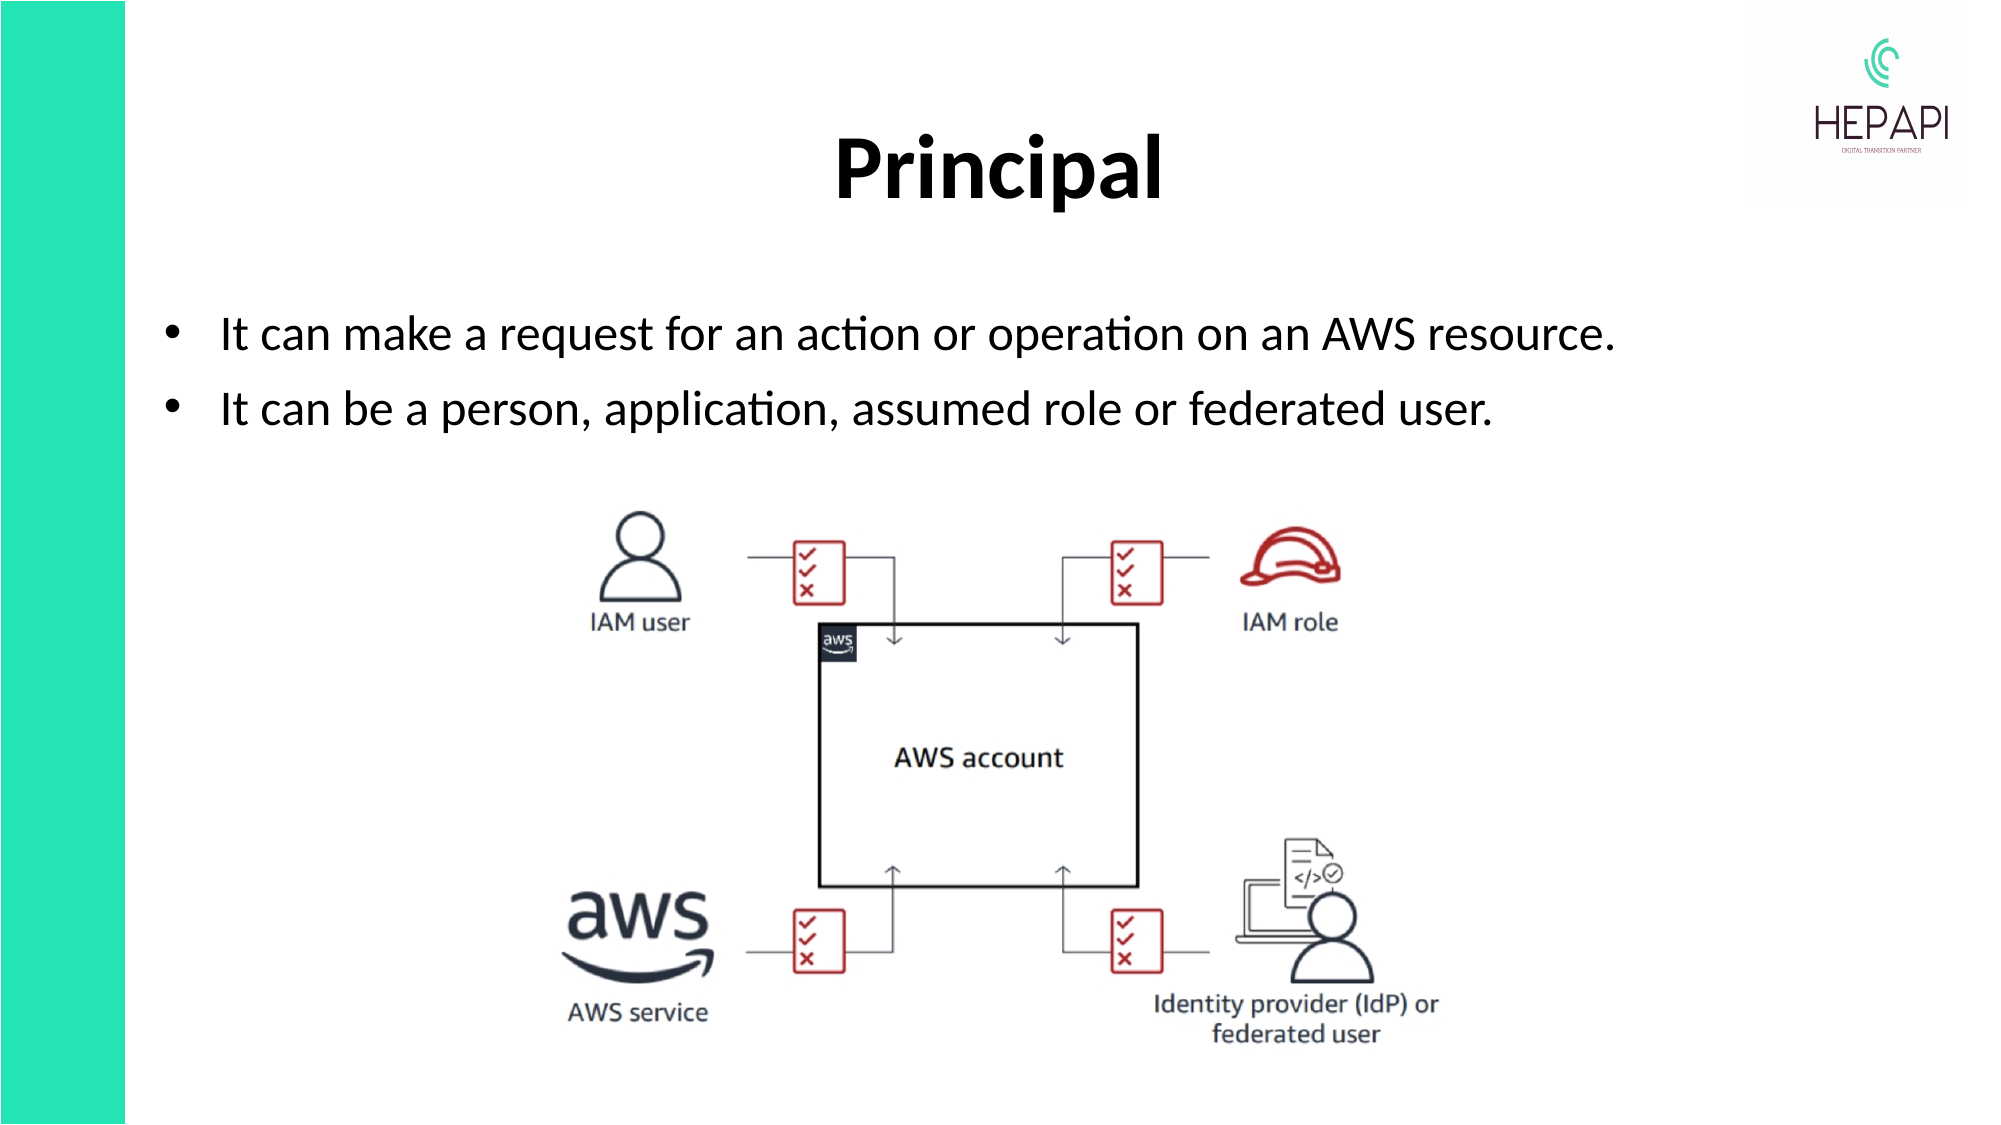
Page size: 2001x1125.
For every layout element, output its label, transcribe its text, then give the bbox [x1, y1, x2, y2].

picture [1749, 3, 1966, 207]
text_box [0, 0, 127, 1125]
title Principal [136, 59, 1863, 278]
list It can make a request for an action or operation on an AWS resource. It can be a person, application, assumed role or federated user. [136, 298, 1768, 1014]
picture [550, 491, 1450, 1074]
